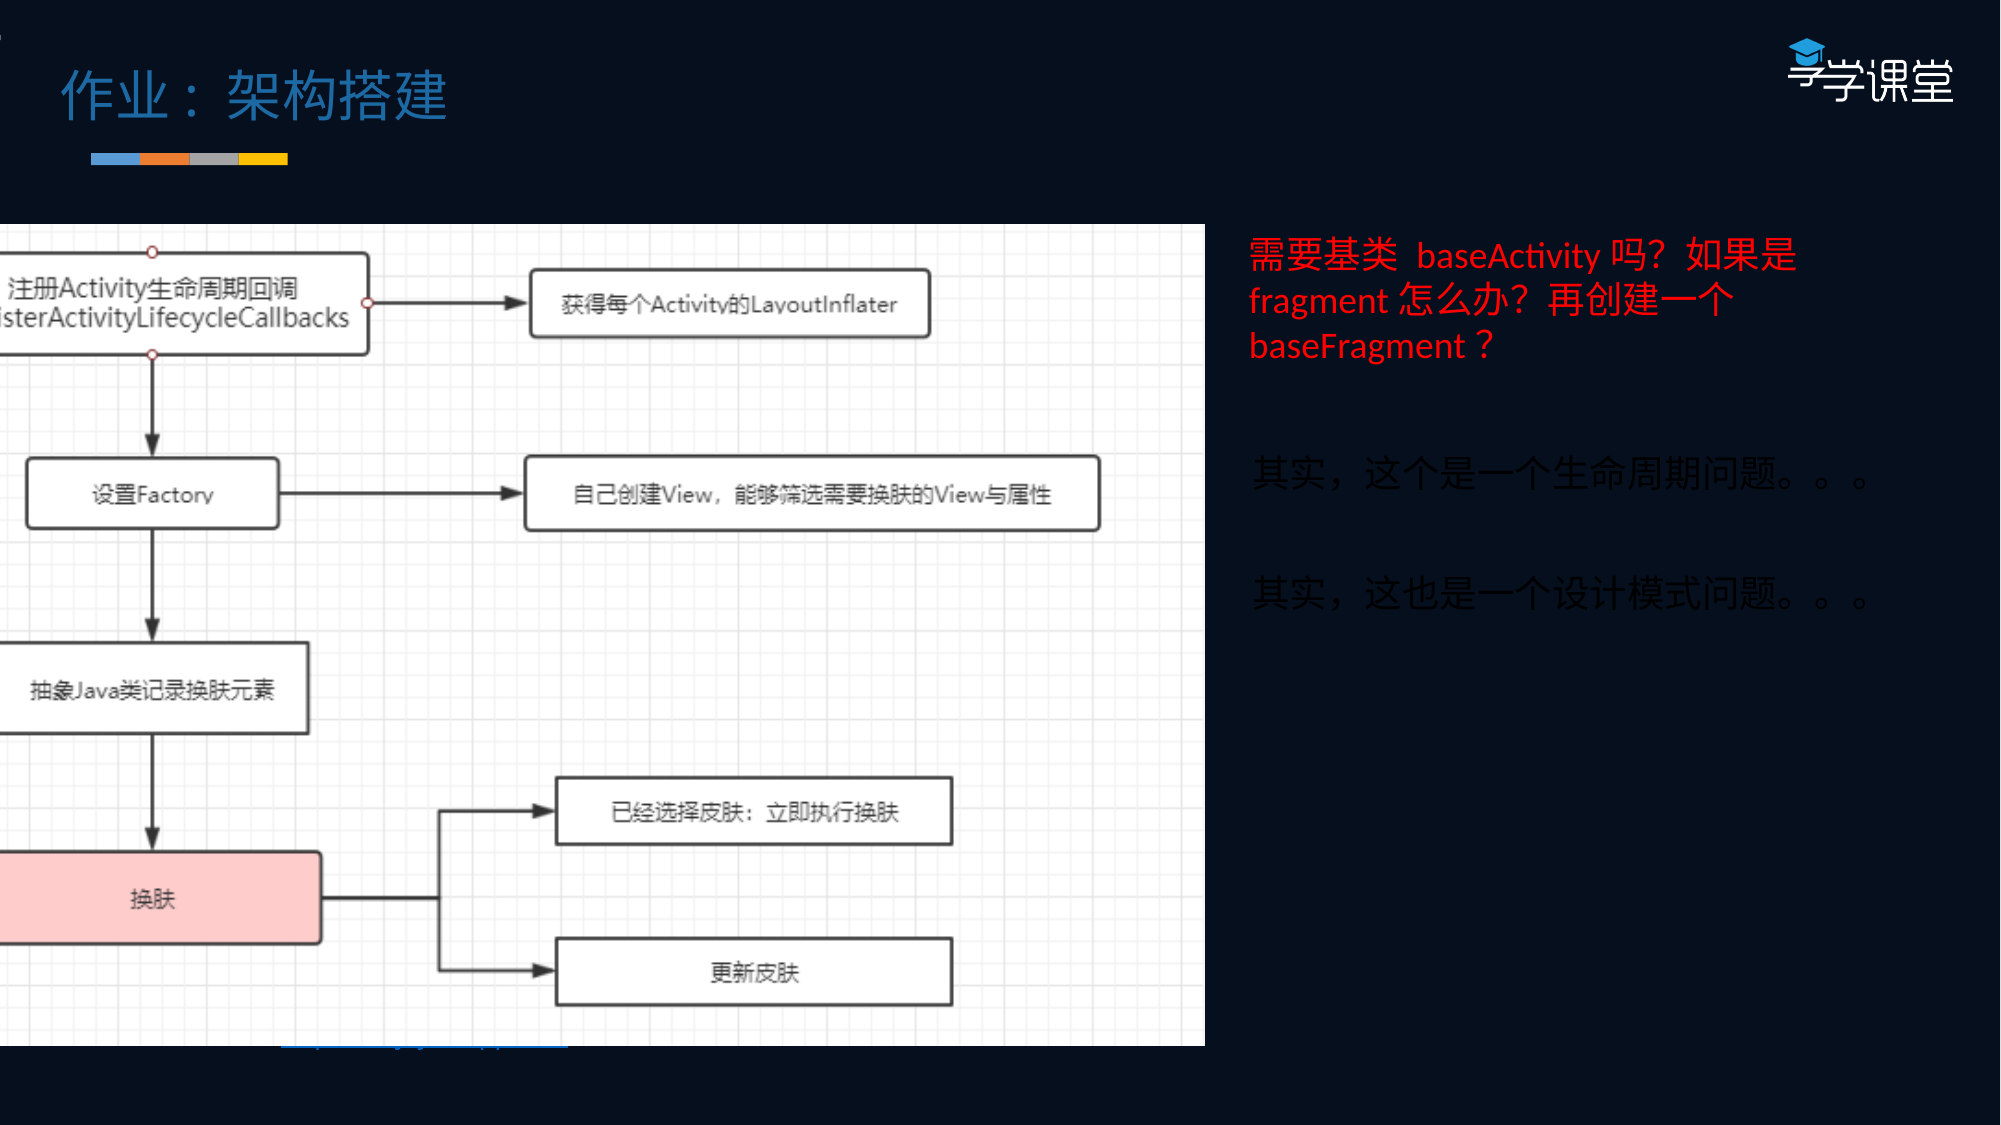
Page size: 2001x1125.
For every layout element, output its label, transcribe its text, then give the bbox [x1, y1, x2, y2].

text_box 作业: 架构搭建 [59, 60, 868, 128]
text_box 需要基类 baseActivity吗？如果是fragment怎么办？再创建一个baseFragment？ [1234, 224, 1931, 374]
text_box 其实，这也是一个设计模式问题。。。 [1237, 563, 1905, 623]
picture [1788, 38, 1953, 102]
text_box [90, 152, 288, 166]
text_box 其实，这个是一个生命周期问题。。。 [1237, 442, 1905, 503]
picture [0, 224, 1205, 1046]
